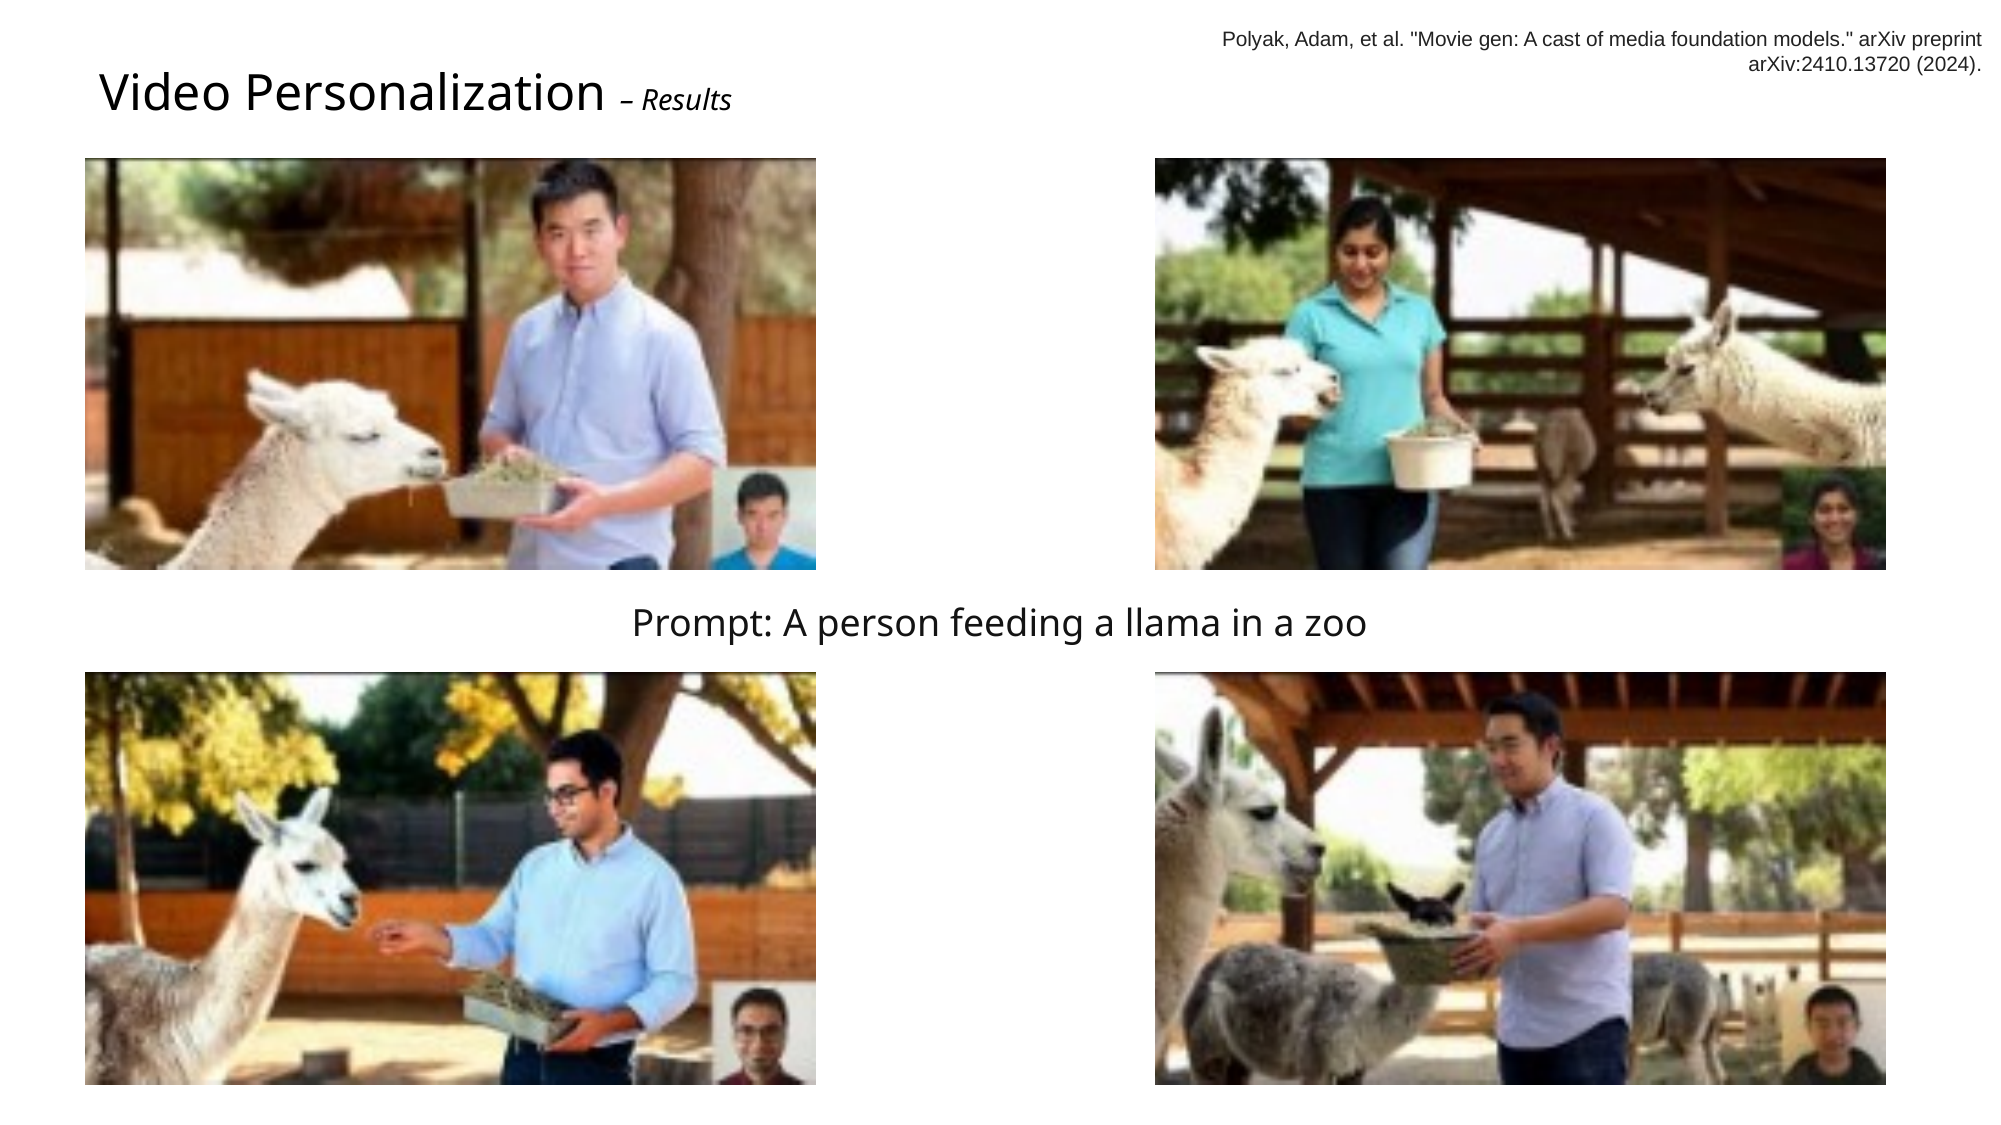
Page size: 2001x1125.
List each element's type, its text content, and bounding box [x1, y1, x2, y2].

text_box Prompt: A person feeding a llama in a zoo [460, 591, 1540, 651]
text_box Polyak, Adam, et al. "Movie gen: A cast of media foundation models." arXiv preprint arXiv:2410.13720 (2024). [980, 18, 1997, 83]
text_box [1154, 157, 1887, 571]
text_box Video Personalization – Results [84, 53, 1045, 128]
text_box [84, 672, 817, 1086]
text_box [84, 157, 817, 571]
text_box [1154, 672, 1887, 1086]
